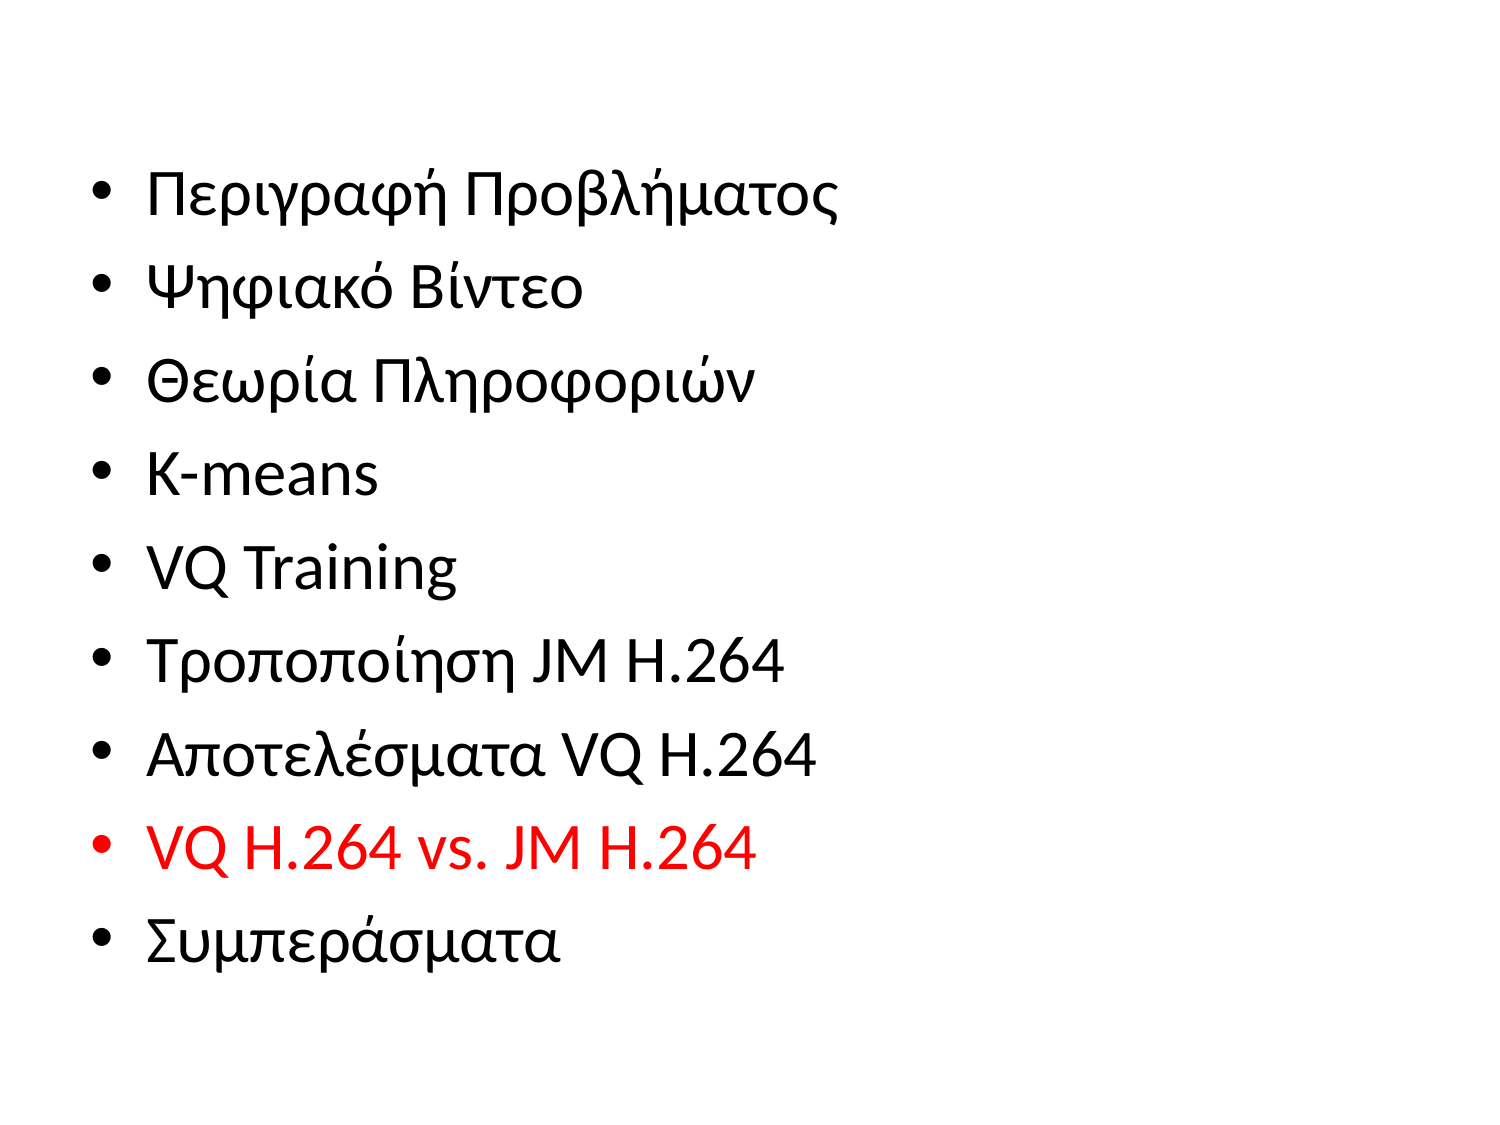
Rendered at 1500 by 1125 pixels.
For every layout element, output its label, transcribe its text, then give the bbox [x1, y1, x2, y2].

list Περιγραφή Προβλήματος Ψηφιακό Βίντεο Θεωρία Πληροφοριών K-means VQ Training Τροποποίηση JM H.264 Αποτελέσματα VQ H.264 VQ H.264 vs. JM H.264 Συμπεράσματα [75, 0, 1500, 1125]
